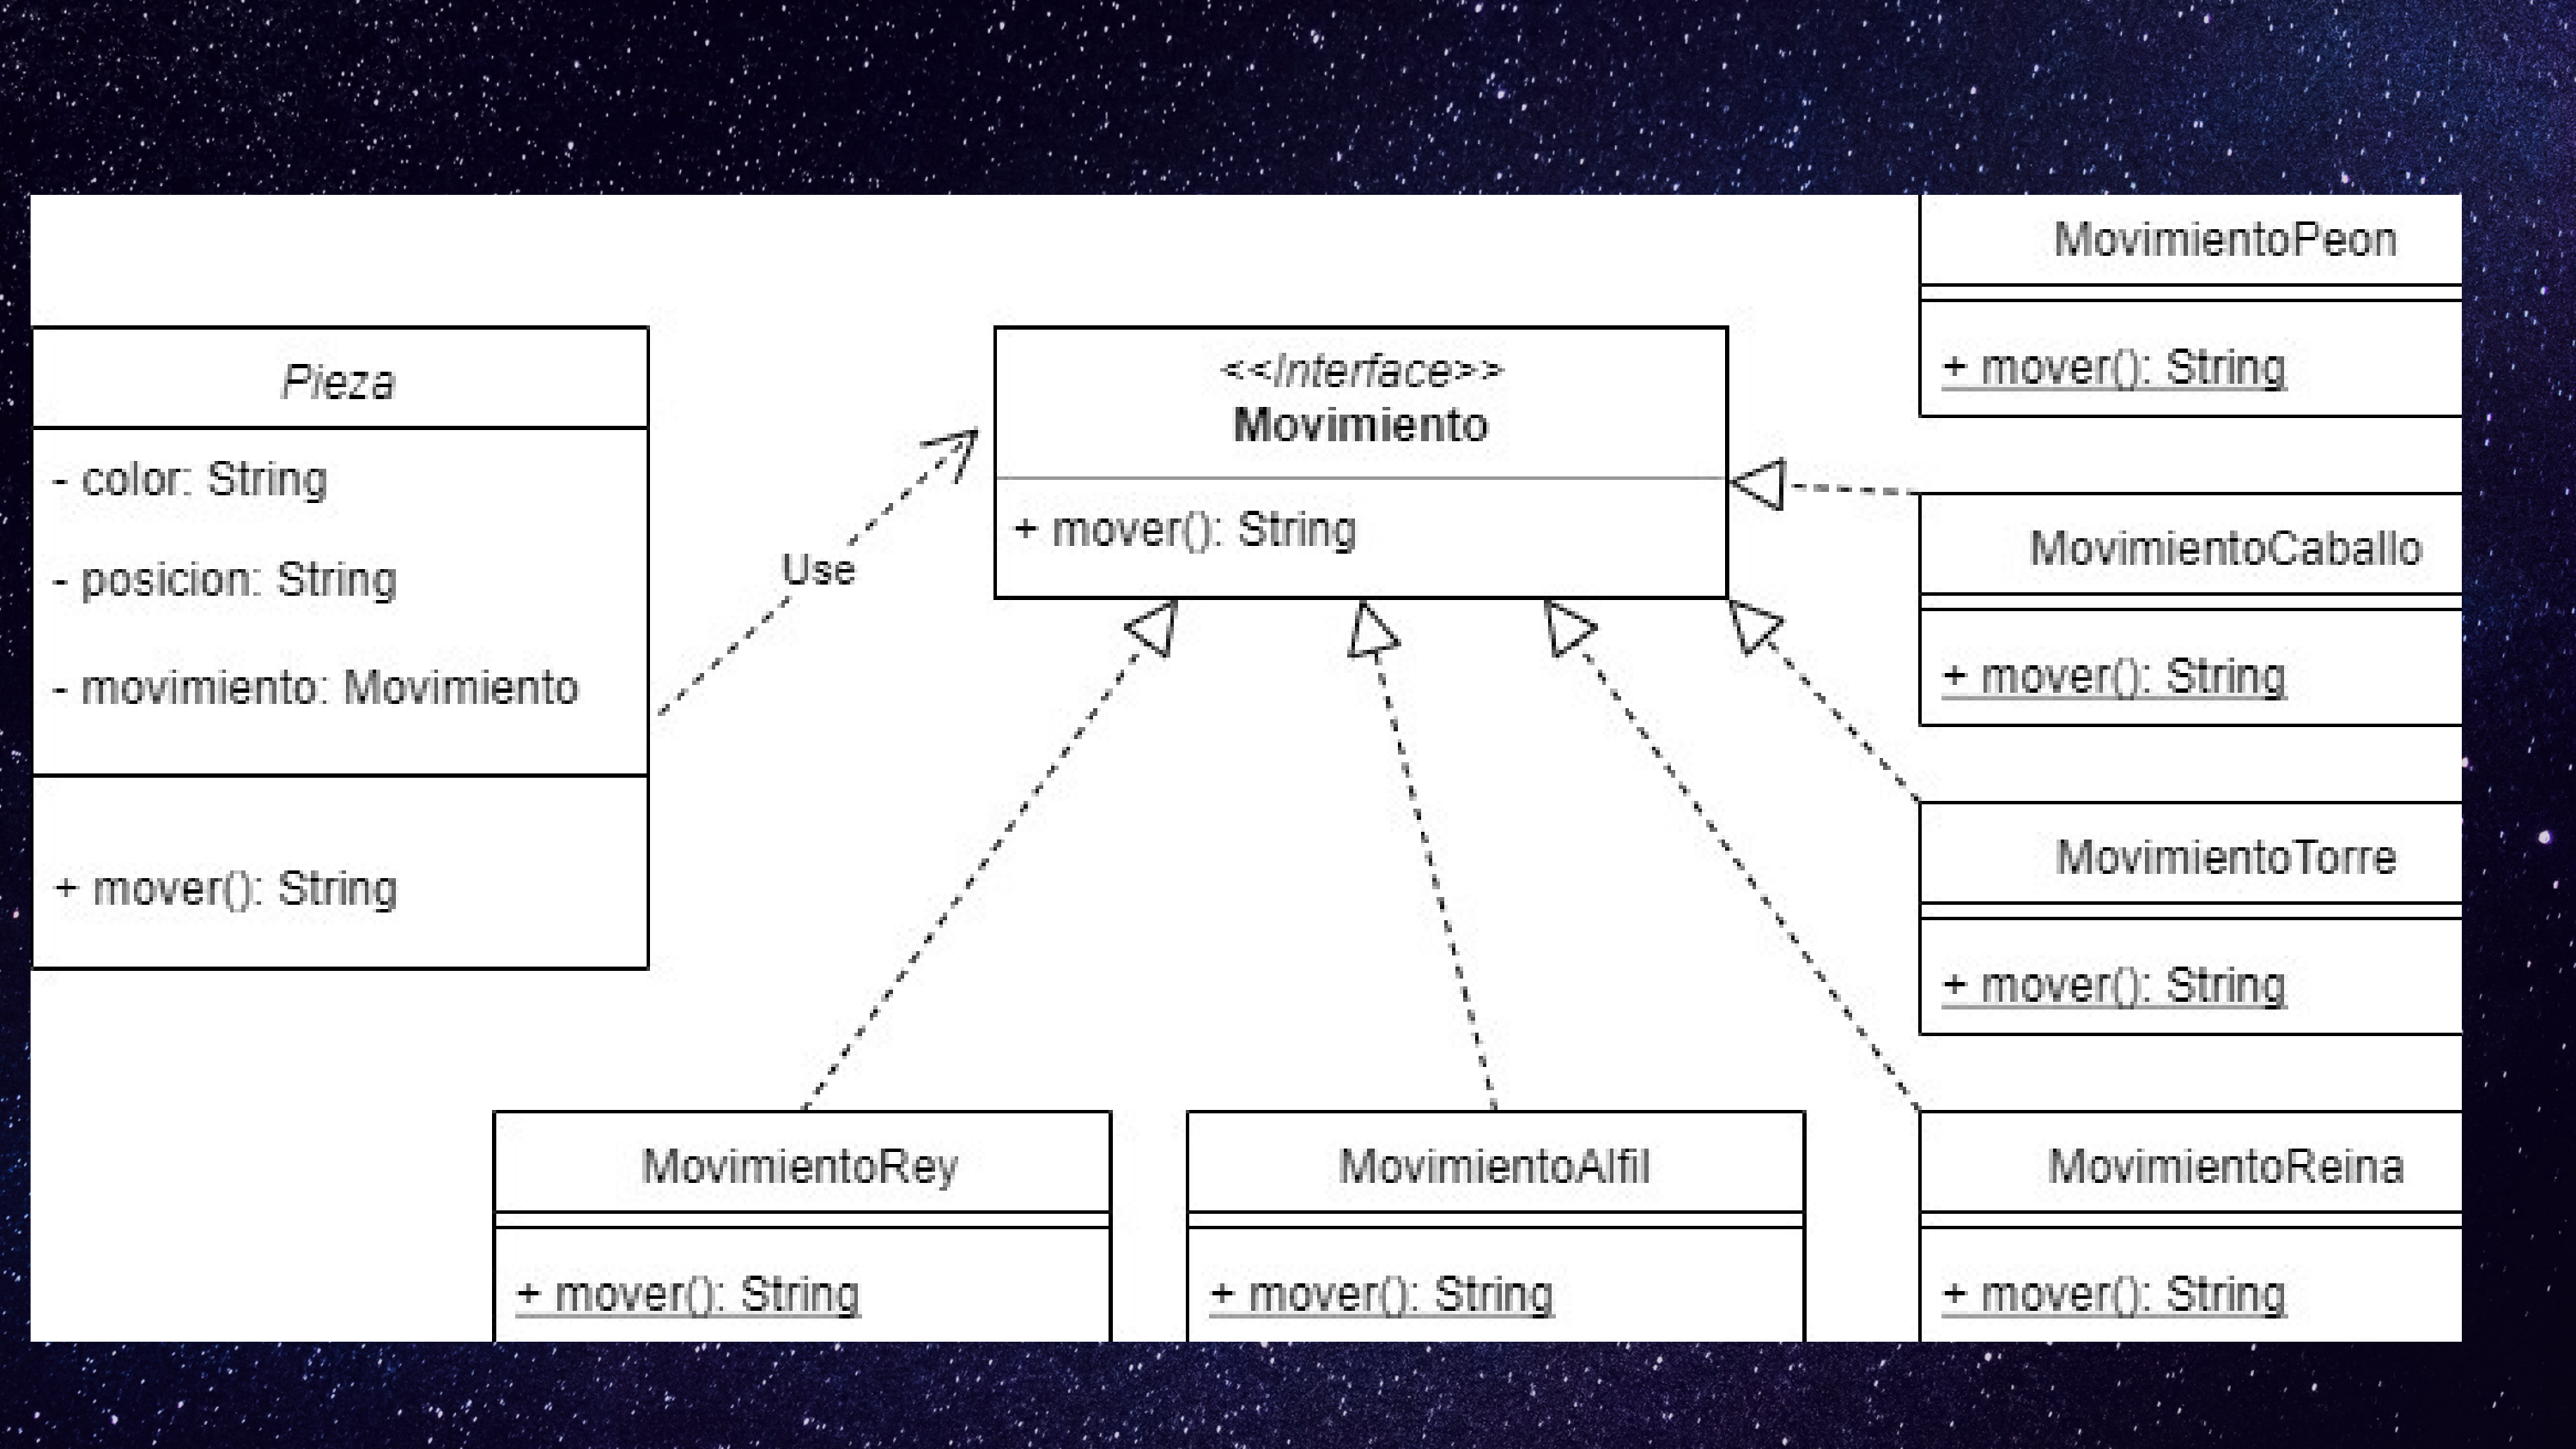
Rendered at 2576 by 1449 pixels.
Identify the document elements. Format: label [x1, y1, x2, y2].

text_box [30, 195, 2462, 1342]
text_box [0, 0, 2576, 1449]
